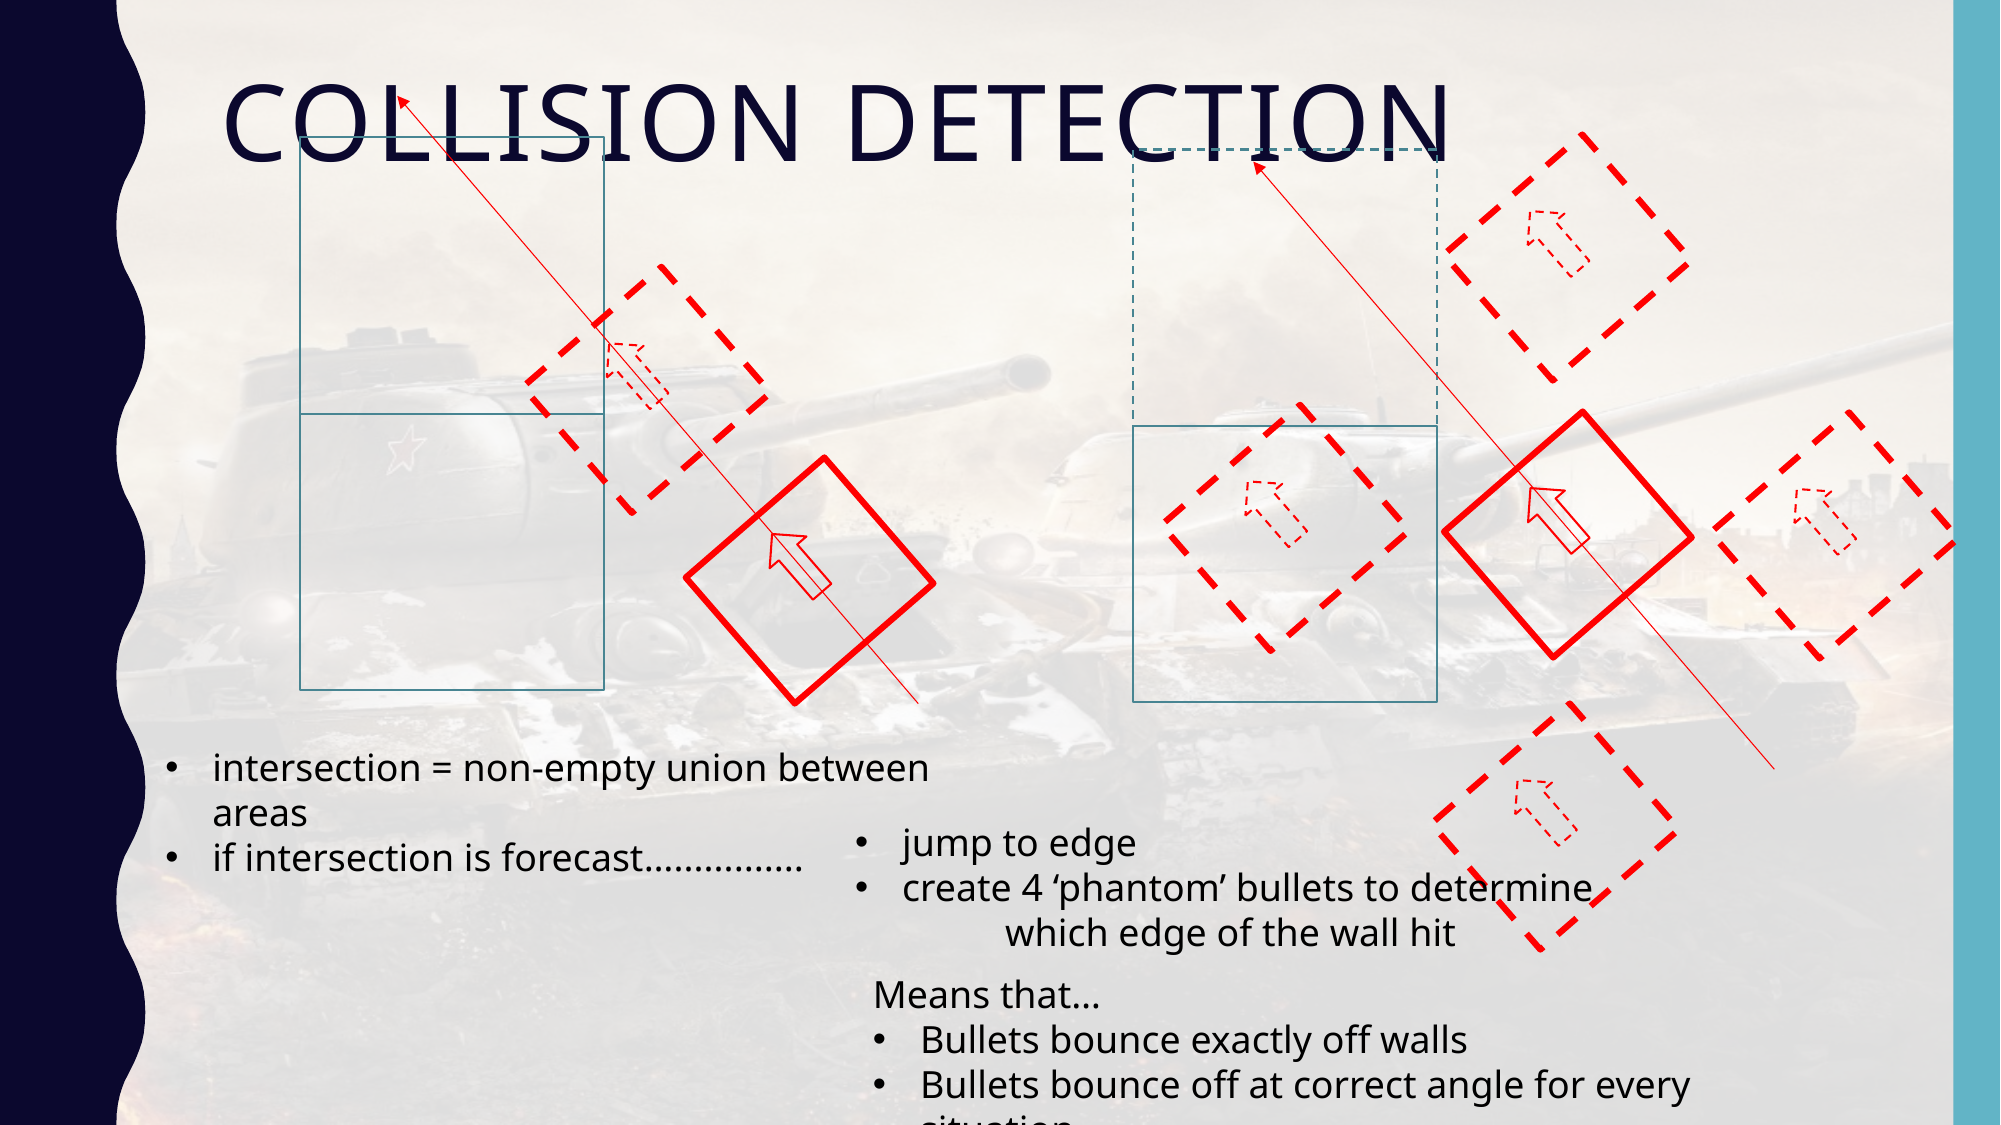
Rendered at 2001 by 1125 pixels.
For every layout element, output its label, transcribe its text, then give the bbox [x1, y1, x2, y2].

title Collision Detection [205, 62, 1875, 308]
text_box [299, 136, 397, 413]
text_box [1463, 770, 1647, 910]
text_box Means that… Bullets bounce exactly off walls Bullets bounce off at correct angle for every situation [858, 963, 1846, 1125]
text_box intersection = non-empty union between areas if intersection is forecast…............. [150, 736, 1044, 887]
text_box jump to edge create 4 ‘phantom’ bullets to determine which edge of the wall hit [840, 812, 1734, 962]
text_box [1253, 161, 1775, 770]
text_box [1132, 425, 1253, 703]
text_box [1193, 444, 1253, 612]
text_box [299, 413, 397, 691]
text_box [1132, 148, 1438, 425]
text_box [1775, 452, 1927, 619]
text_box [397, 95, 919, 704]
